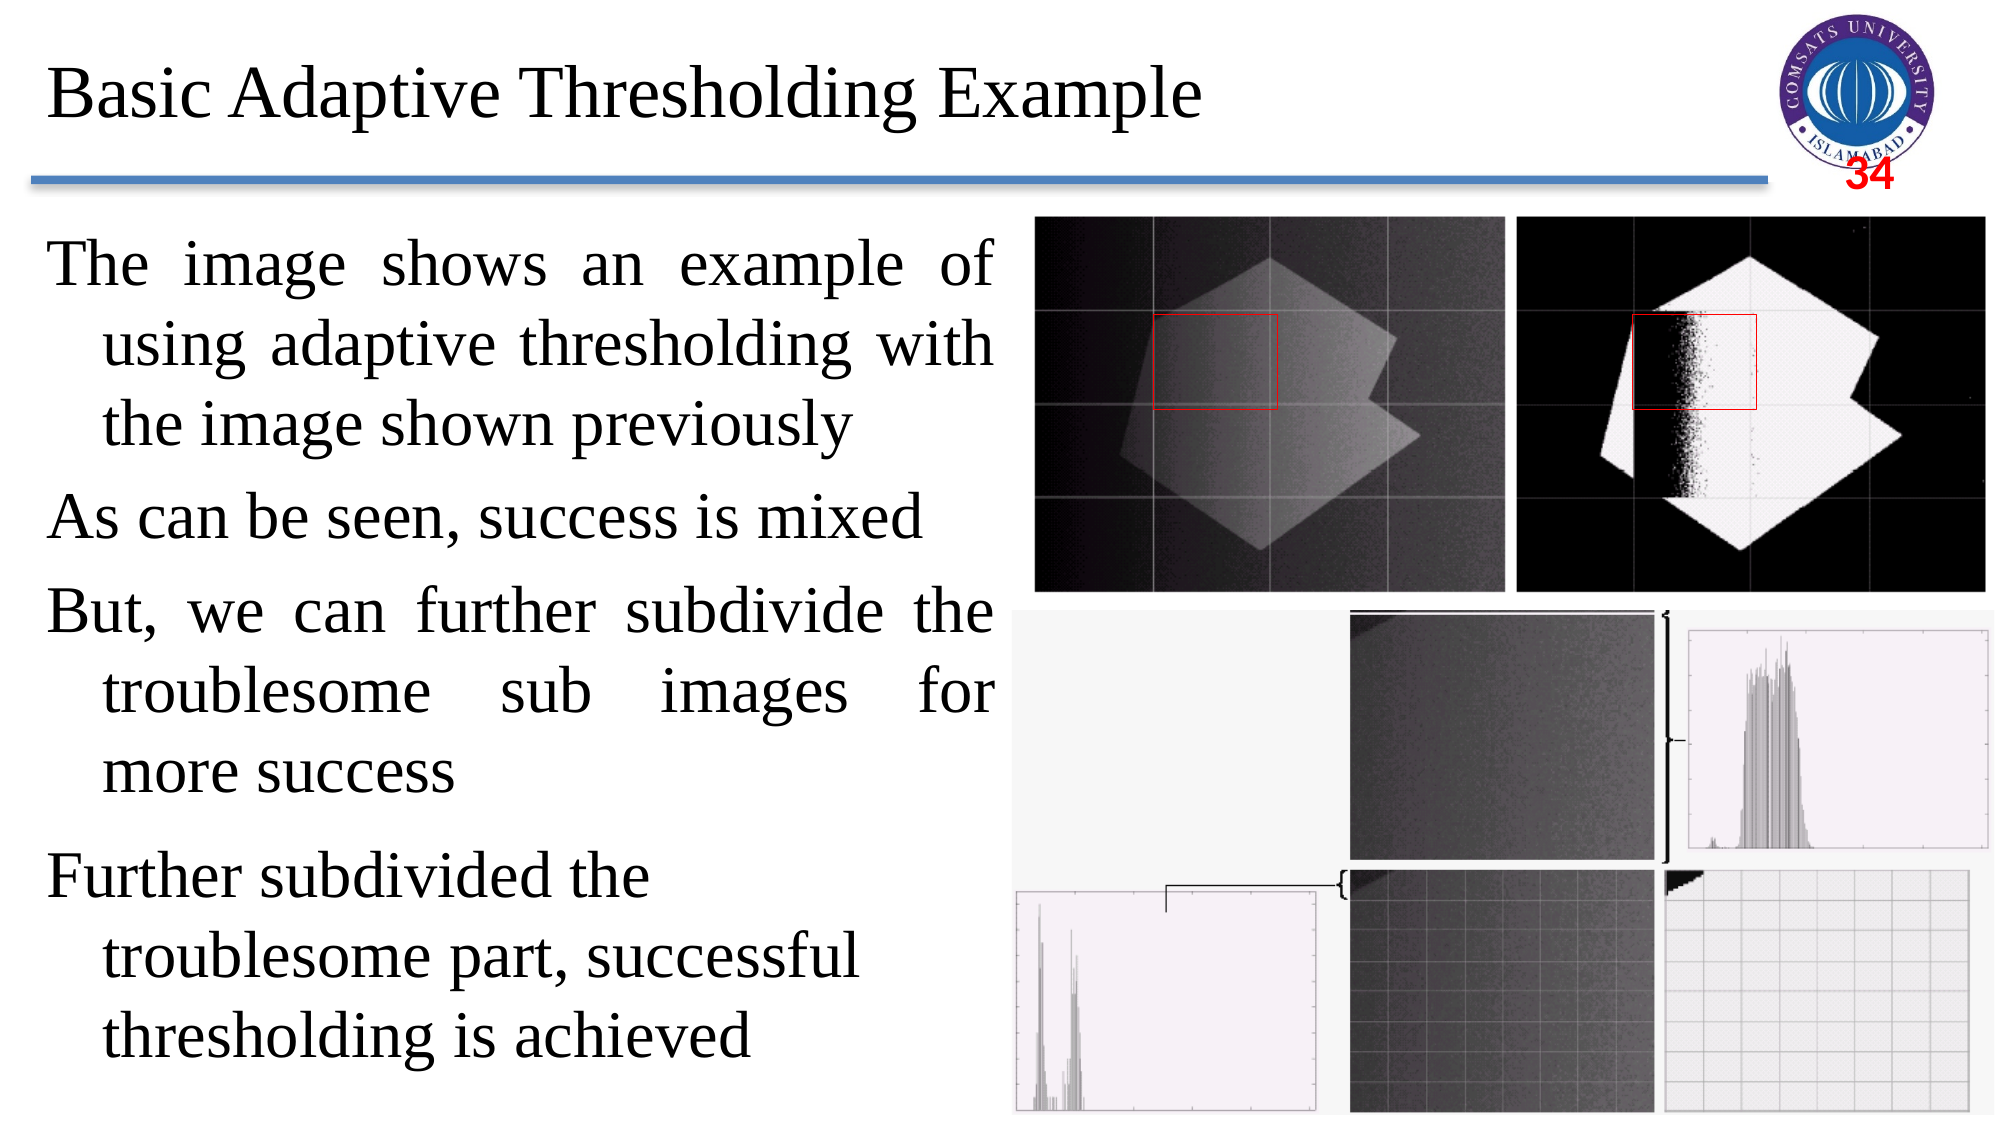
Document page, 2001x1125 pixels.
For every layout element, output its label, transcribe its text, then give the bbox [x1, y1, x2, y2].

list The image shows an example of using adaptive thresholding with the image shown previously As can be seen, success is mixed But, we can further subdivide the troublesome sub images for more success Further subdivided the troublesome part, successful thresholding is achieved [31, 210, 1012, 1118]
picture [1023, 207, 1993, 599]
picture [1876, 164, 1885, 177]
picture [1768, 1, 1945, 182]
title Basic Adaptive Thresholding Example [31, 11, 1672, 164]
picture [1011, 610, 1995, 1115]
